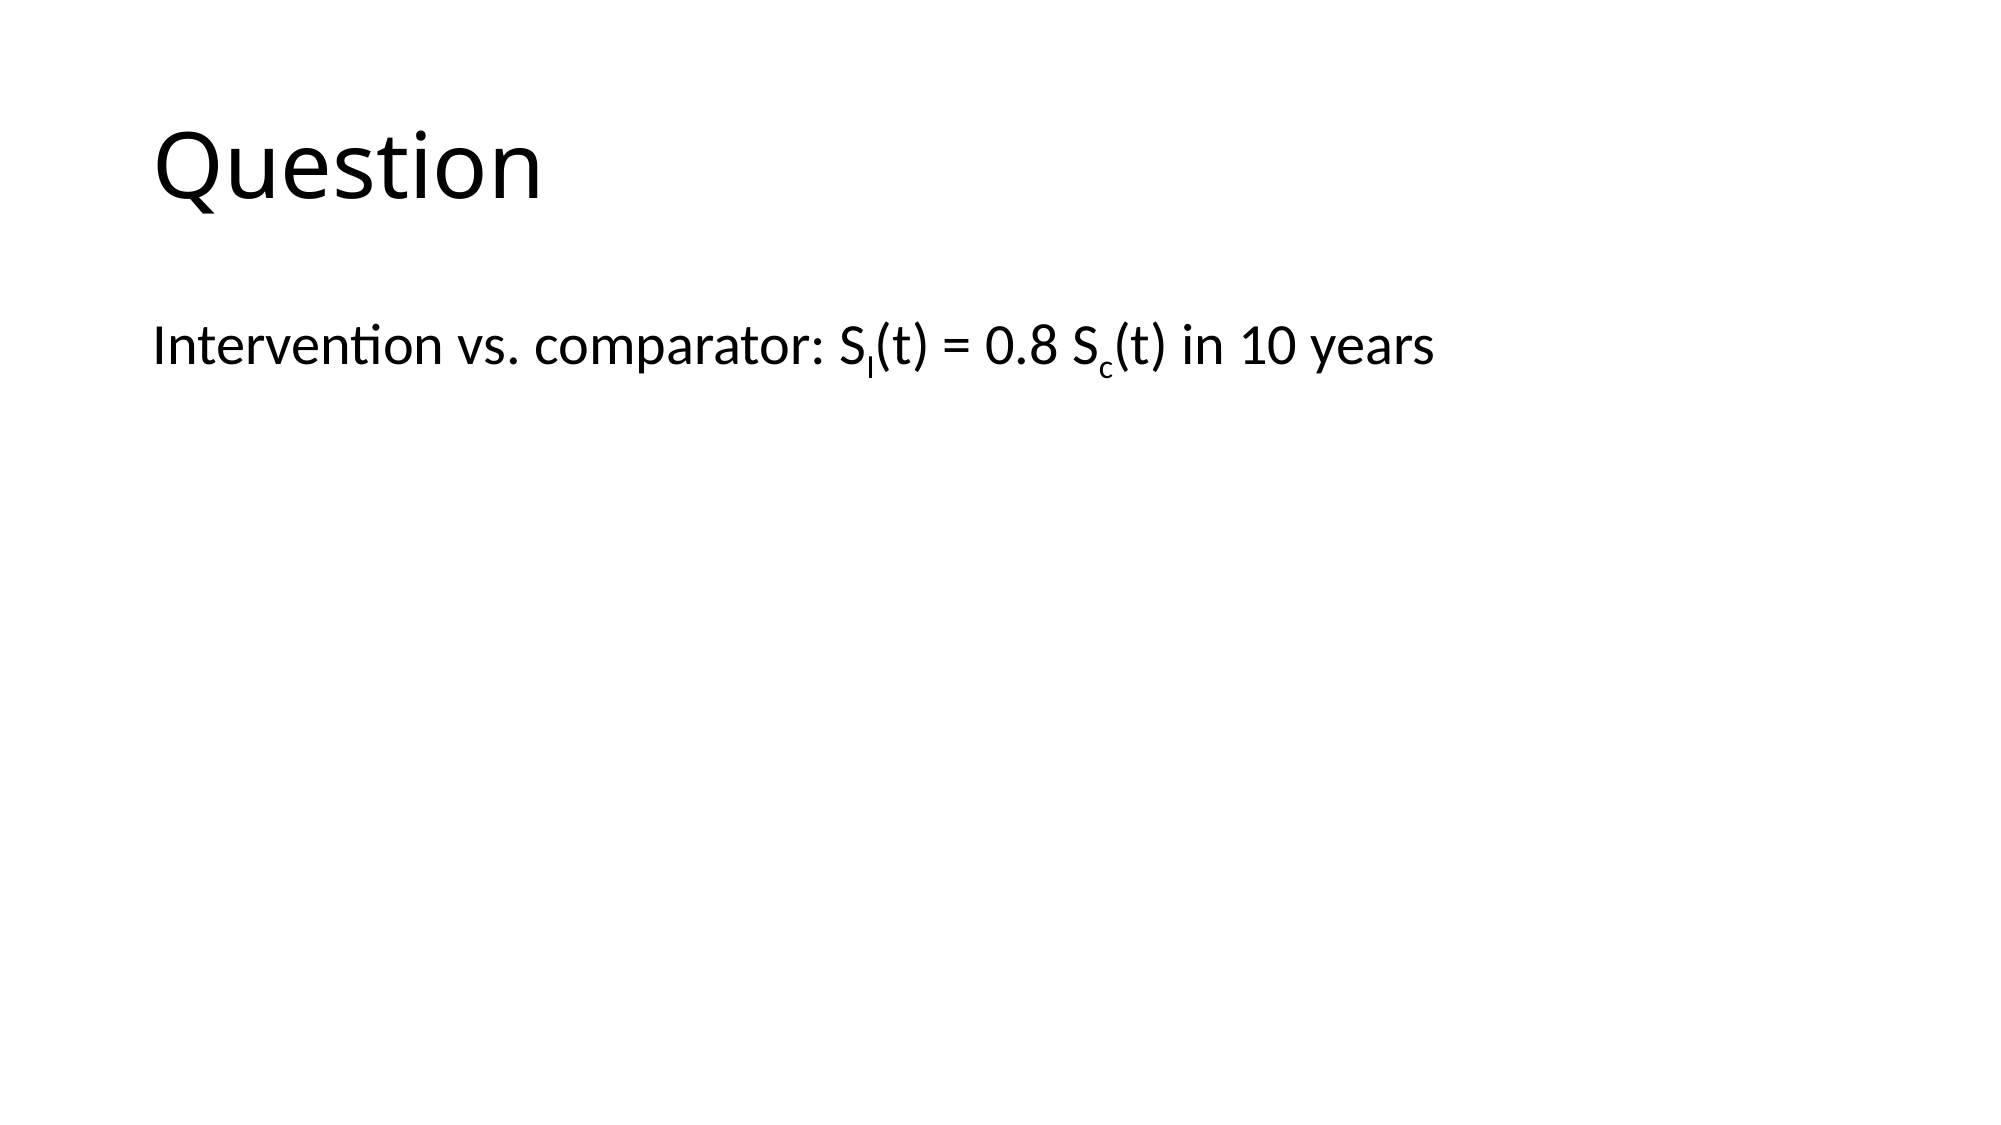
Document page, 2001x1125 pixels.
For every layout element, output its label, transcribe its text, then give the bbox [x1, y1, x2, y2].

list Intervention vs. comparator: SI(t) = 0.8 Sc(t) in 10 years [137, 299, 1863, 1014]
title Question [137, 59, 1863, 278]
